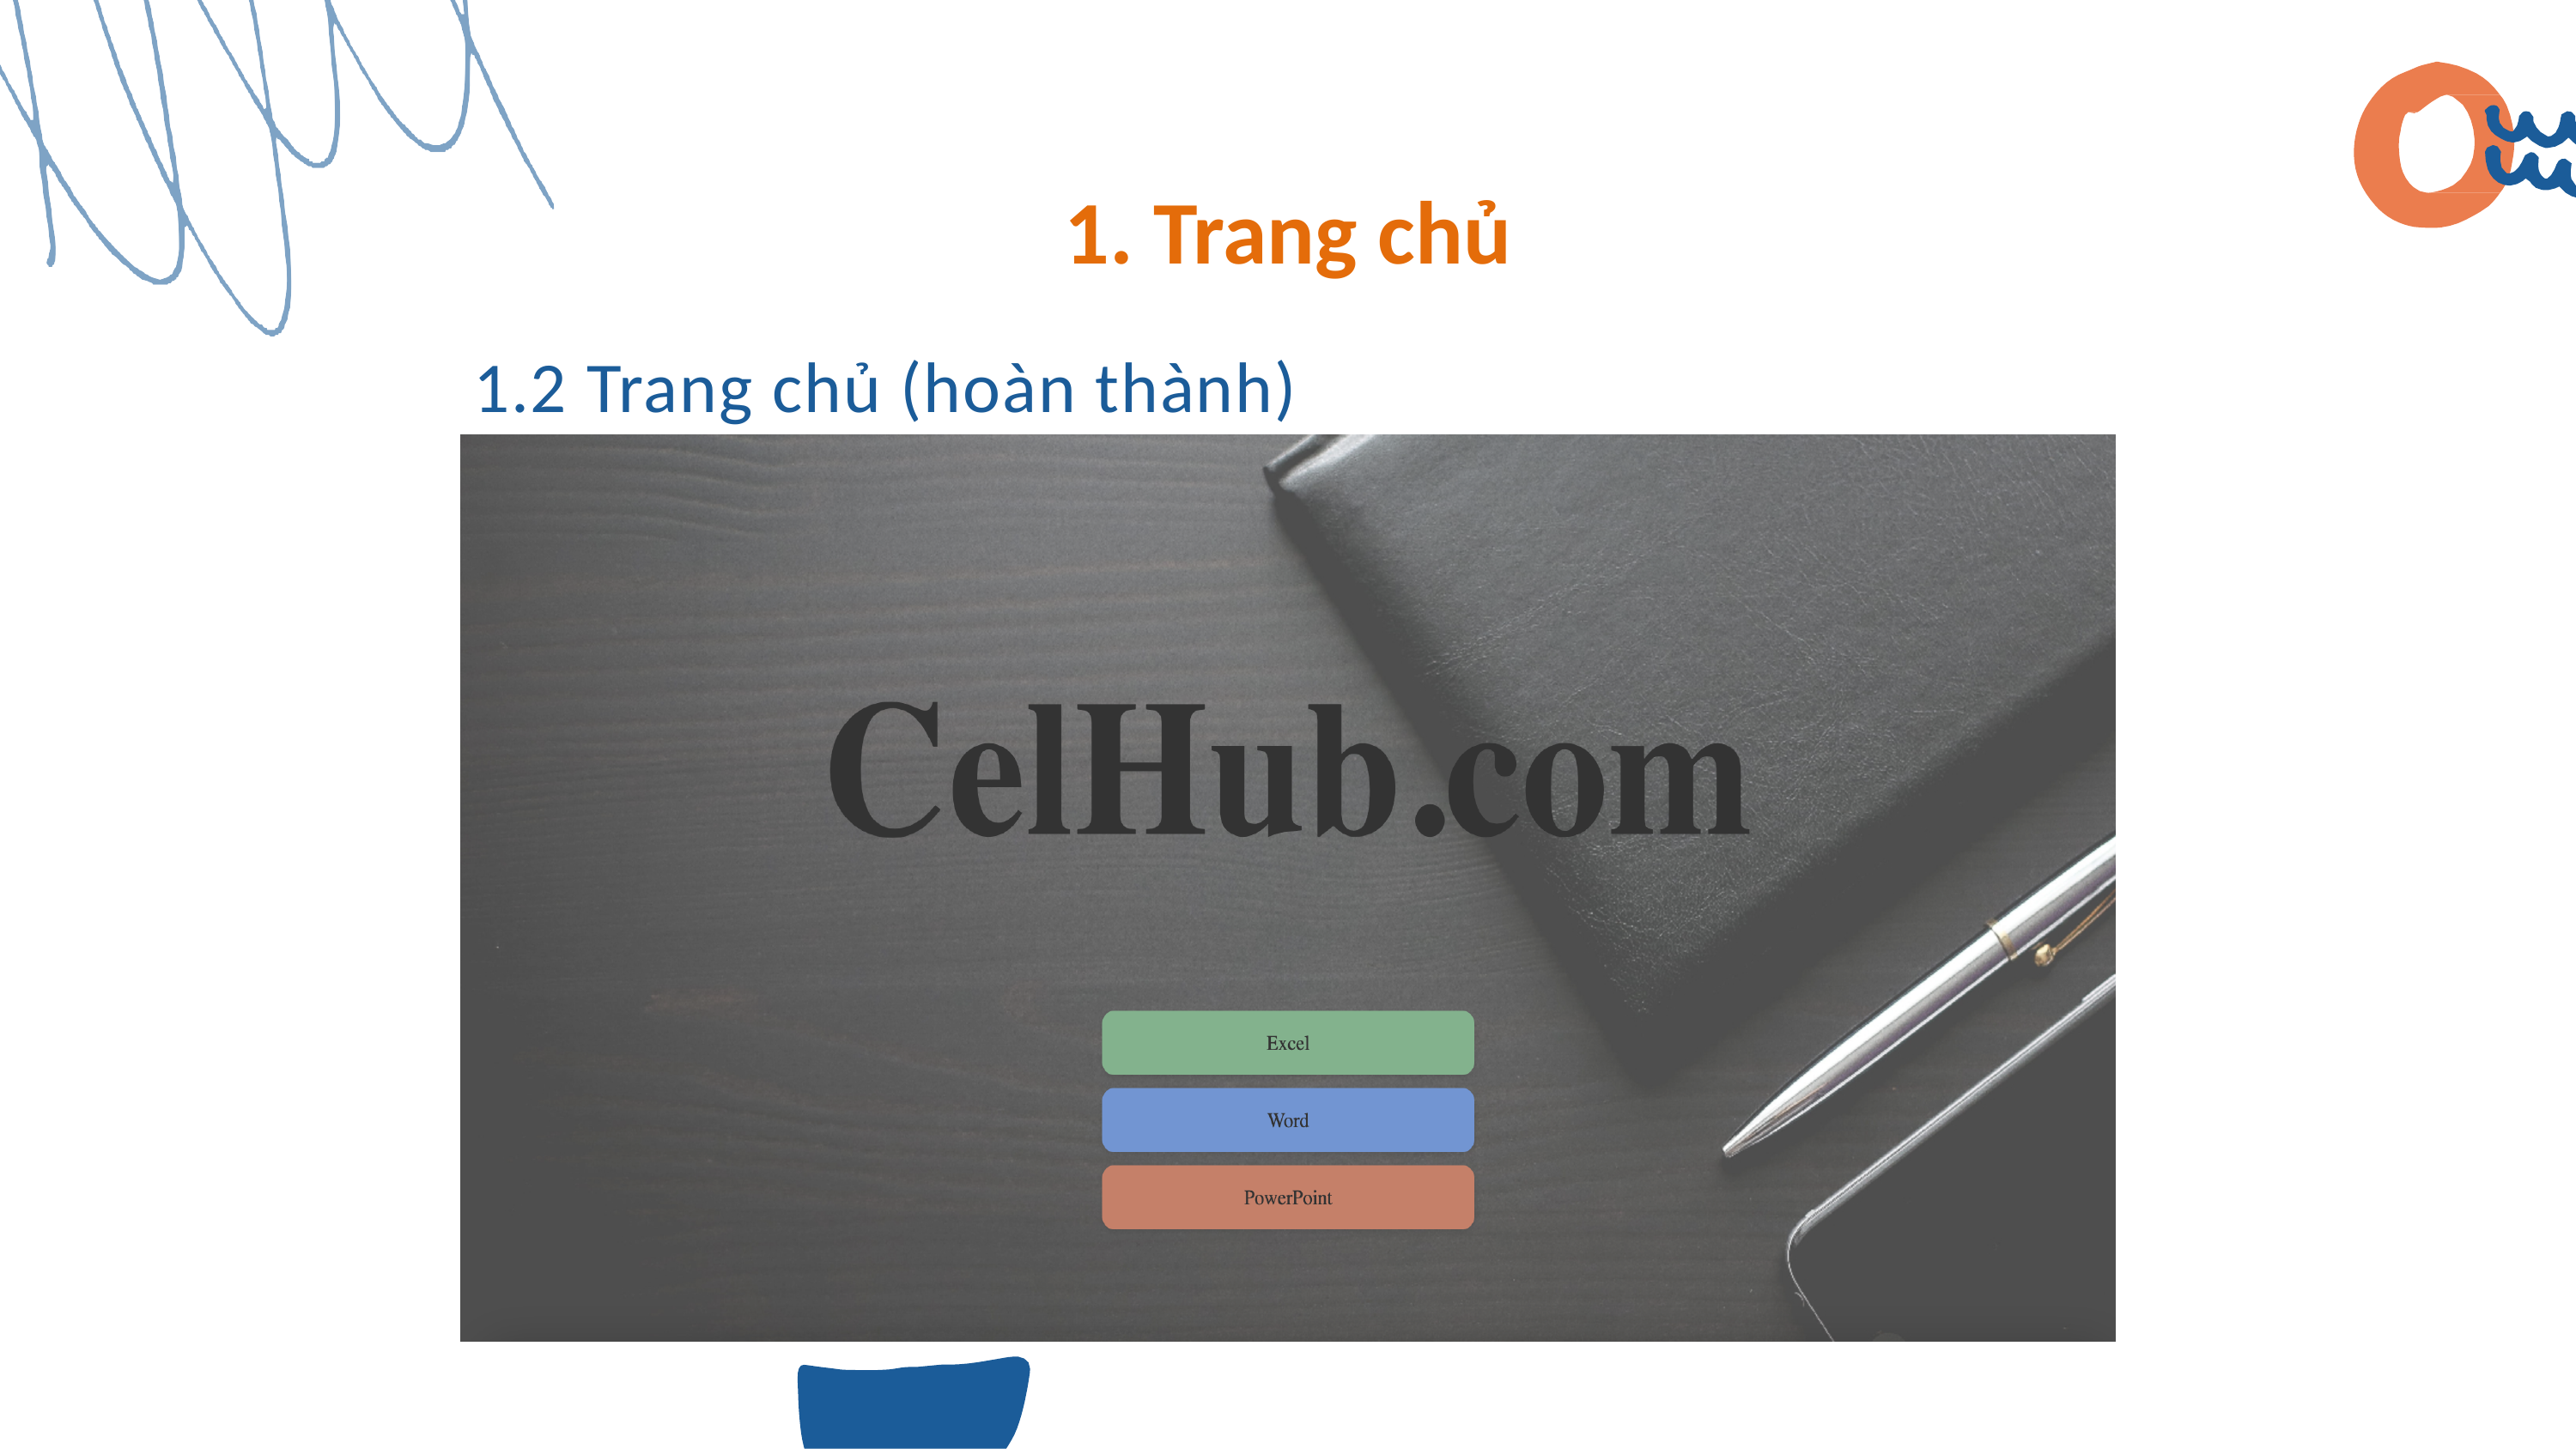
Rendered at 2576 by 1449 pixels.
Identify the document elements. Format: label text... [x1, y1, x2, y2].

text_box 1. Trang chủ [1002, 167, 1574, 288]
text_box [797, 1356, 1030, 1449]
text_box [0, 0, 555, 336]
text_box 1.2 Trang chủ (hoàn thành) [460, 335, 1331, 433]
picture [460, 433, 2116, 1342]
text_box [2354, 61, 2576, 228]
